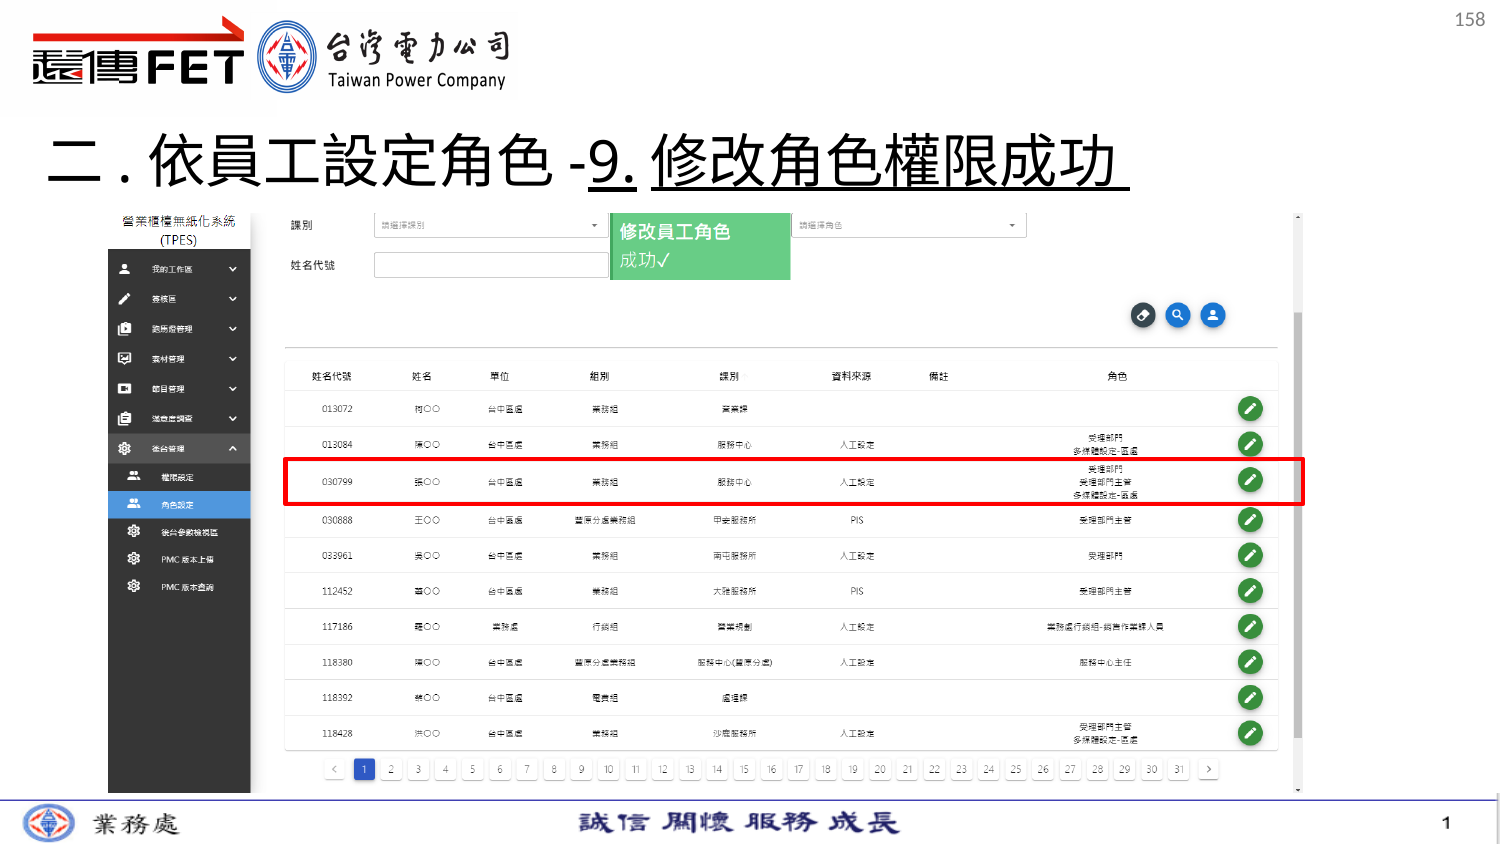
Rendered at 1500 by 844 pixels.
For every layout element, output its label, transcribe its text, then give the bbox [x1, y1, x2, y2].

text_box 二.依員工設定角色-9.修改角色權限成功 [30, 117, 1476, 217]
picture [0, 213, 1500, 844]
picture [0, 0, 519, 117]
